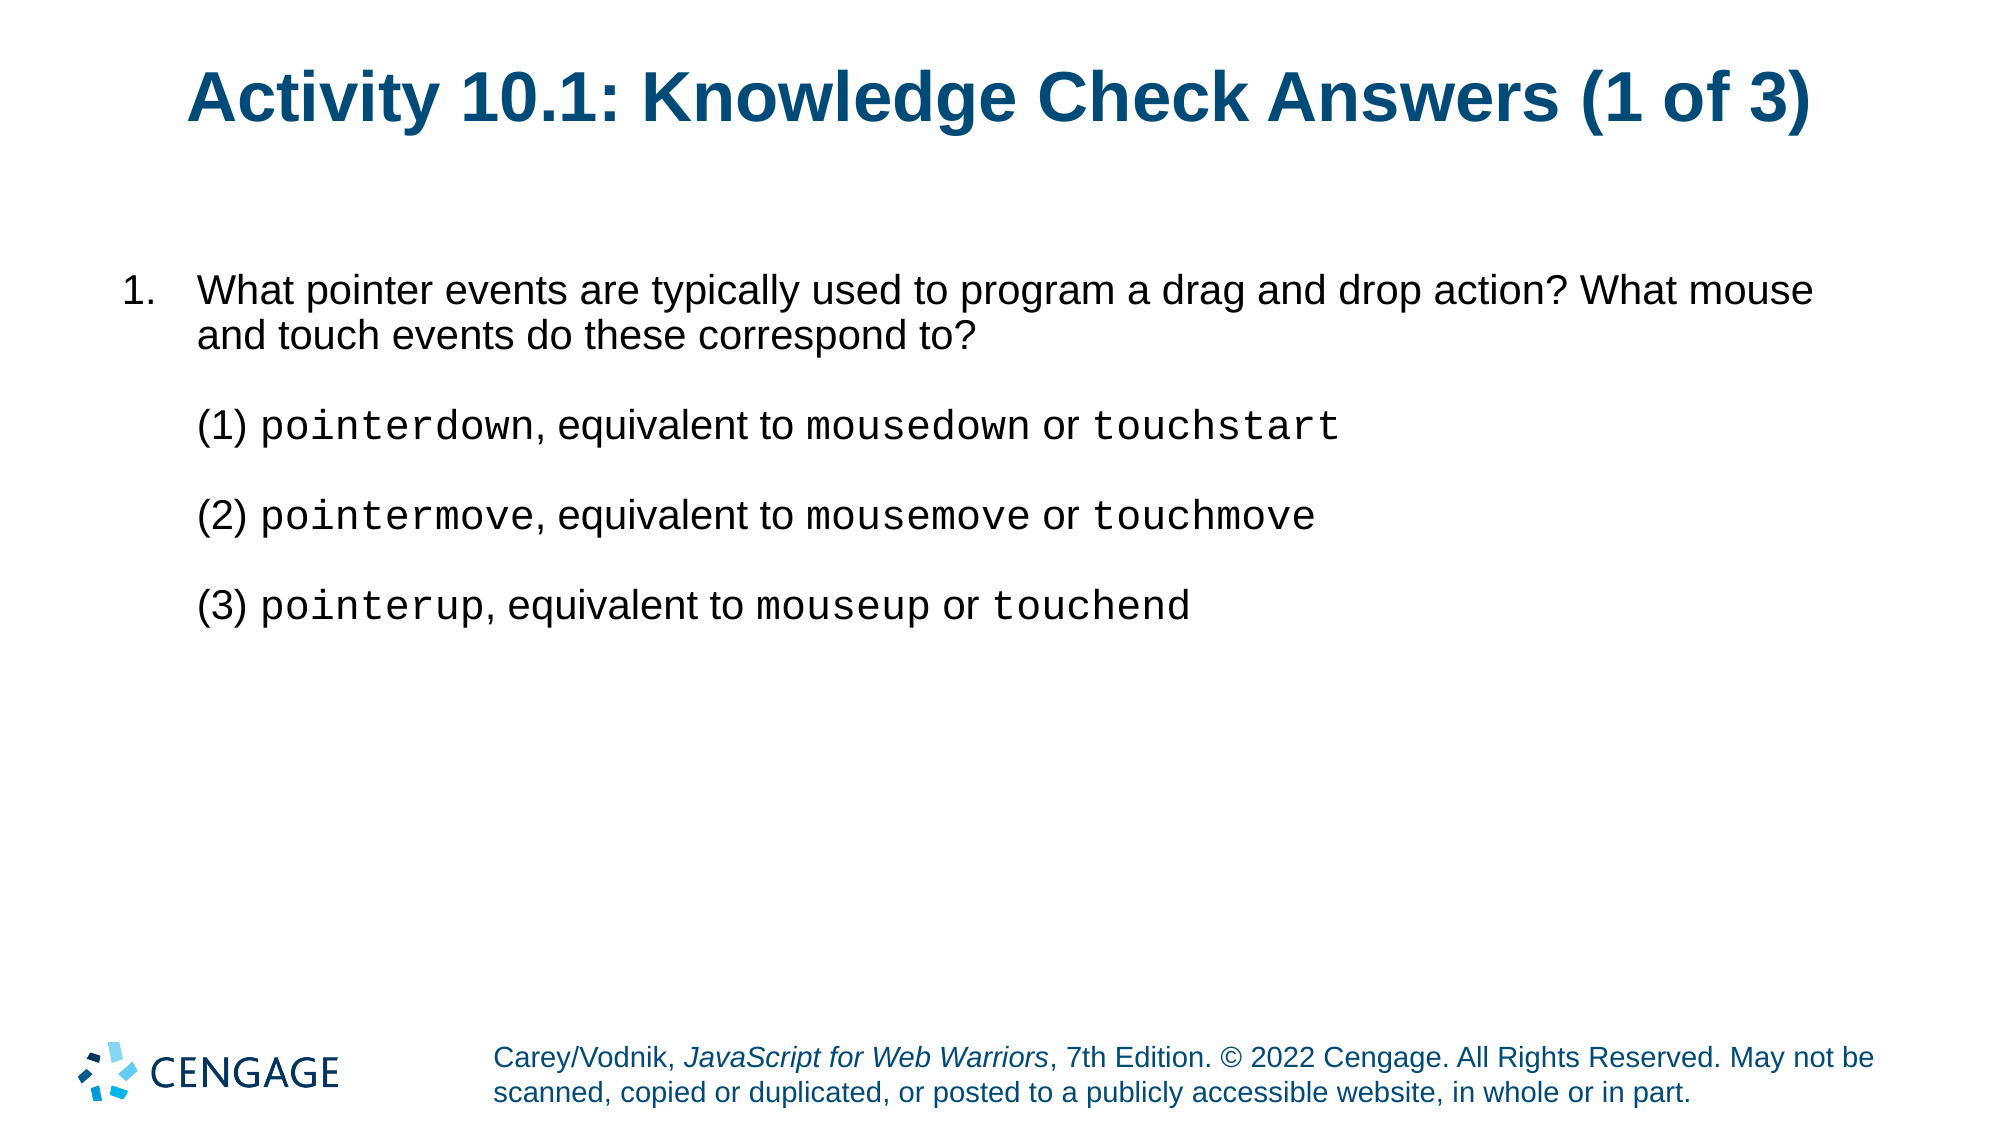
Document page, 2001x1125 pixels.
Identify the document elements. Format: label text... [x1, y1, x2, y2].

list What pointer events are typically used to program a drag and drop action? What mouse and touch events do these correspond to? (1) pointerdown, equivalent to mousedown or touchstart (2) pointermove, equivalent to mousemove or touchmove (3) pointerup, equivalent to mouseup or touchend [121, 268, 1880, 990]
picture [78, 1042, 338, 1101]
title Activity 10.1: Knowledge Check Answers (1 of 3) [137, 59, 1863, 171]
